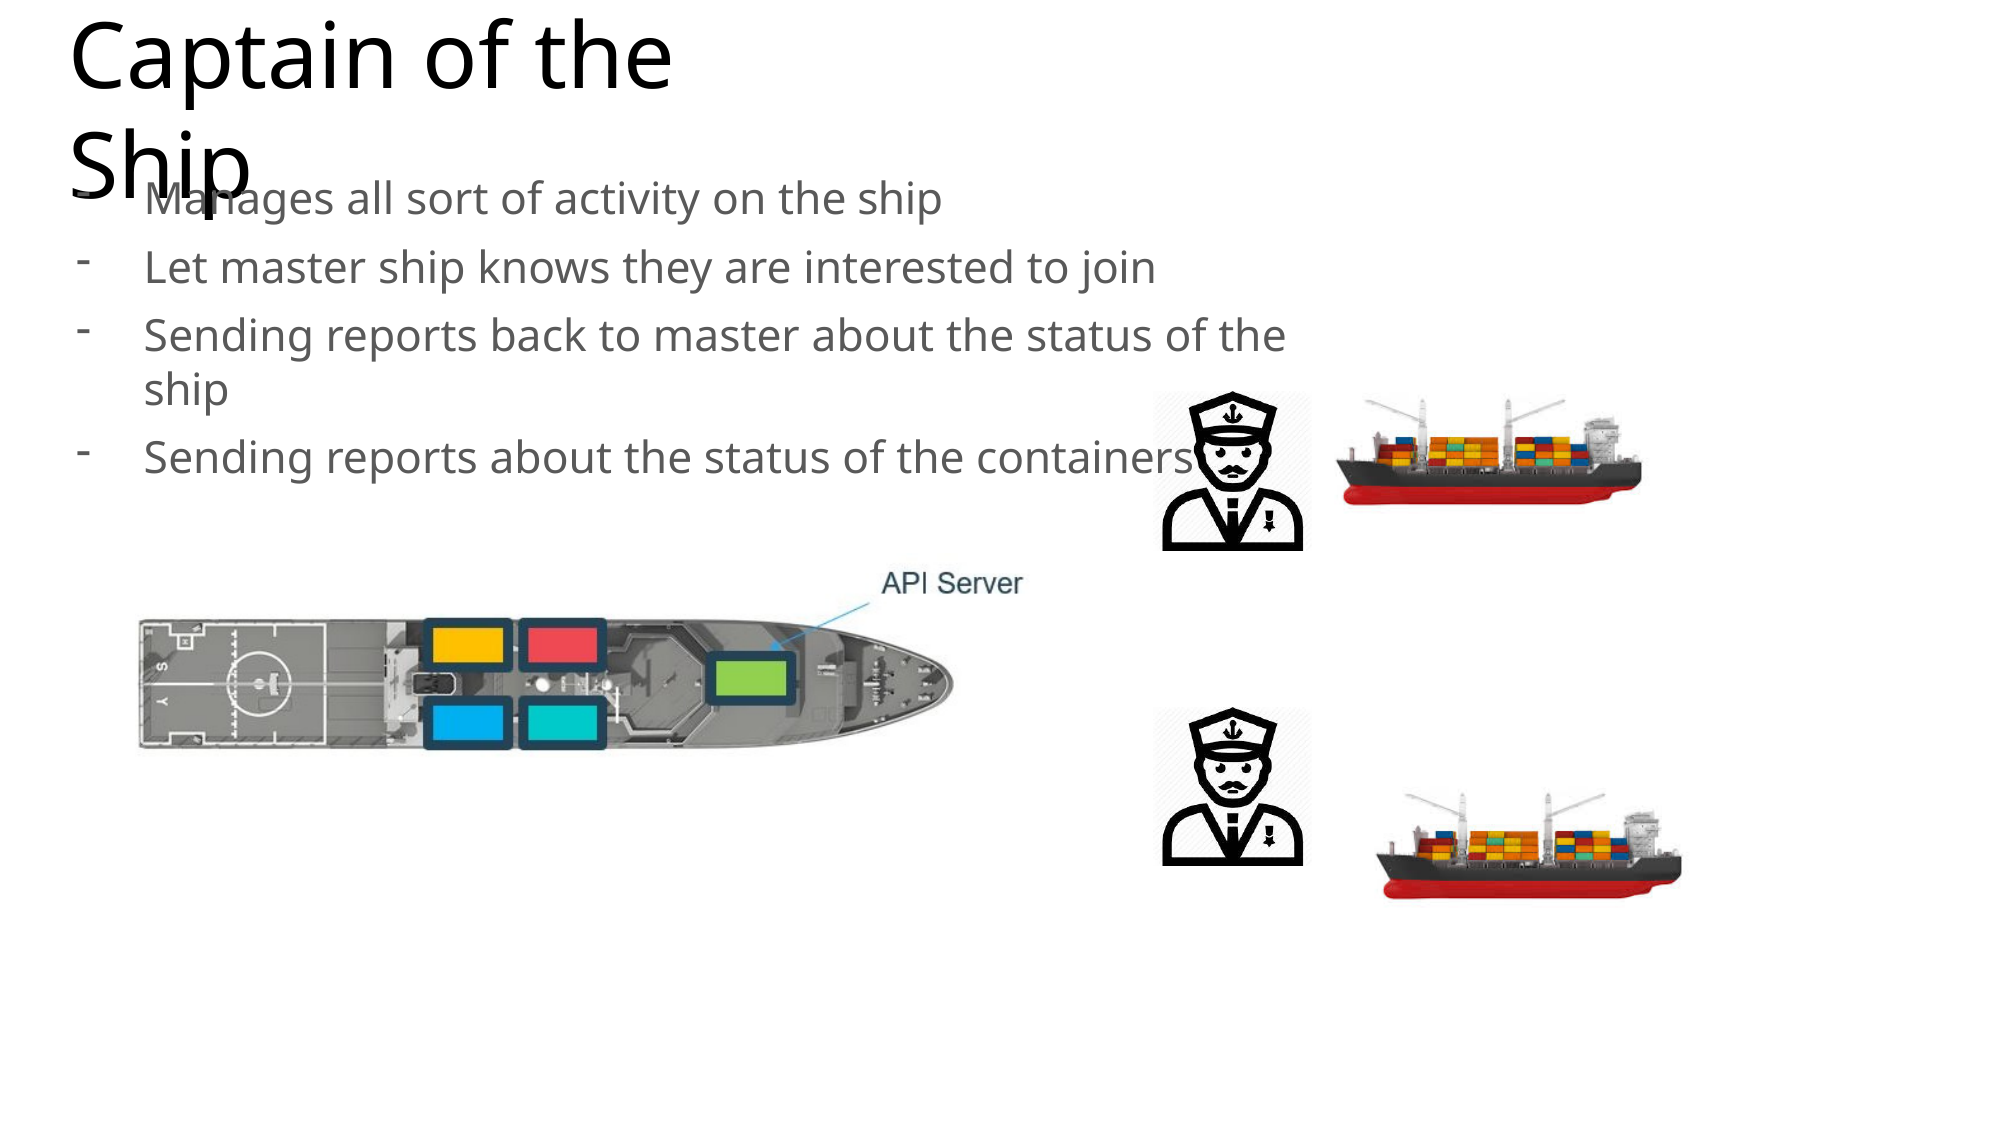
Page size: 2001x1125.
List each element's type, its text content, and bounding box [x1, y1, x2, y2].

picture [1316, 356, 1660, 554]
picture [1153, 391, 1312, 551]
picture [1153, 707, 1312, 866]
picture [135, 553, 1030, 758]
text_box Manages all sort of activity on the ship Let master ship knows they are interested to join Sending reports back to master about the status of the ship Sending reports about the status of the containers [73, 151, 1310, 483]
title Captain of the Ship [65, 0, 752, 218]
picture [1356, 750, 1700, 947]
